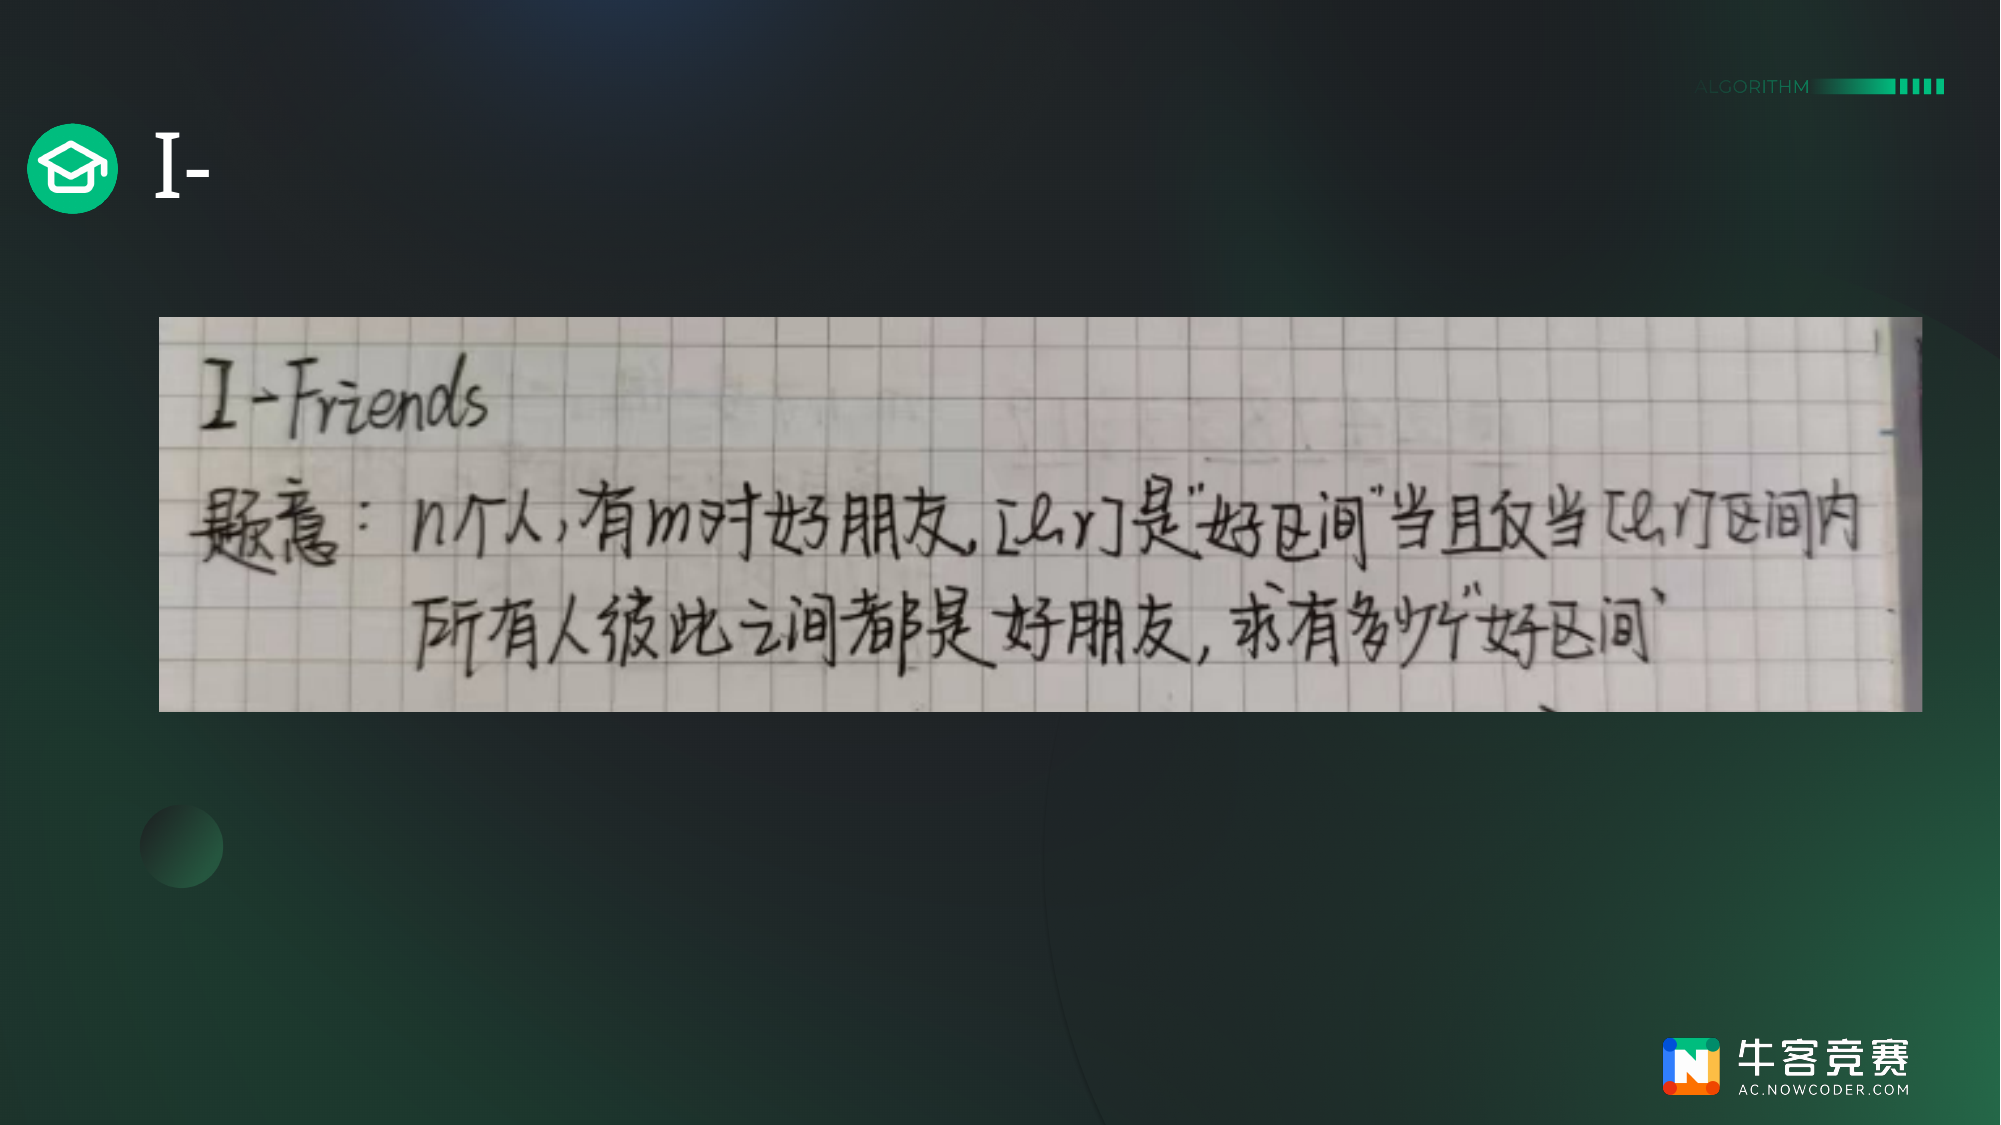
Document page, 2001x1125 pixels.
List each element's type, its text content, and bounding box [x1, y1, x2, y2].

picture [0, 0, 2000, 1125]
title I- [137, 59, 1863, 278]
